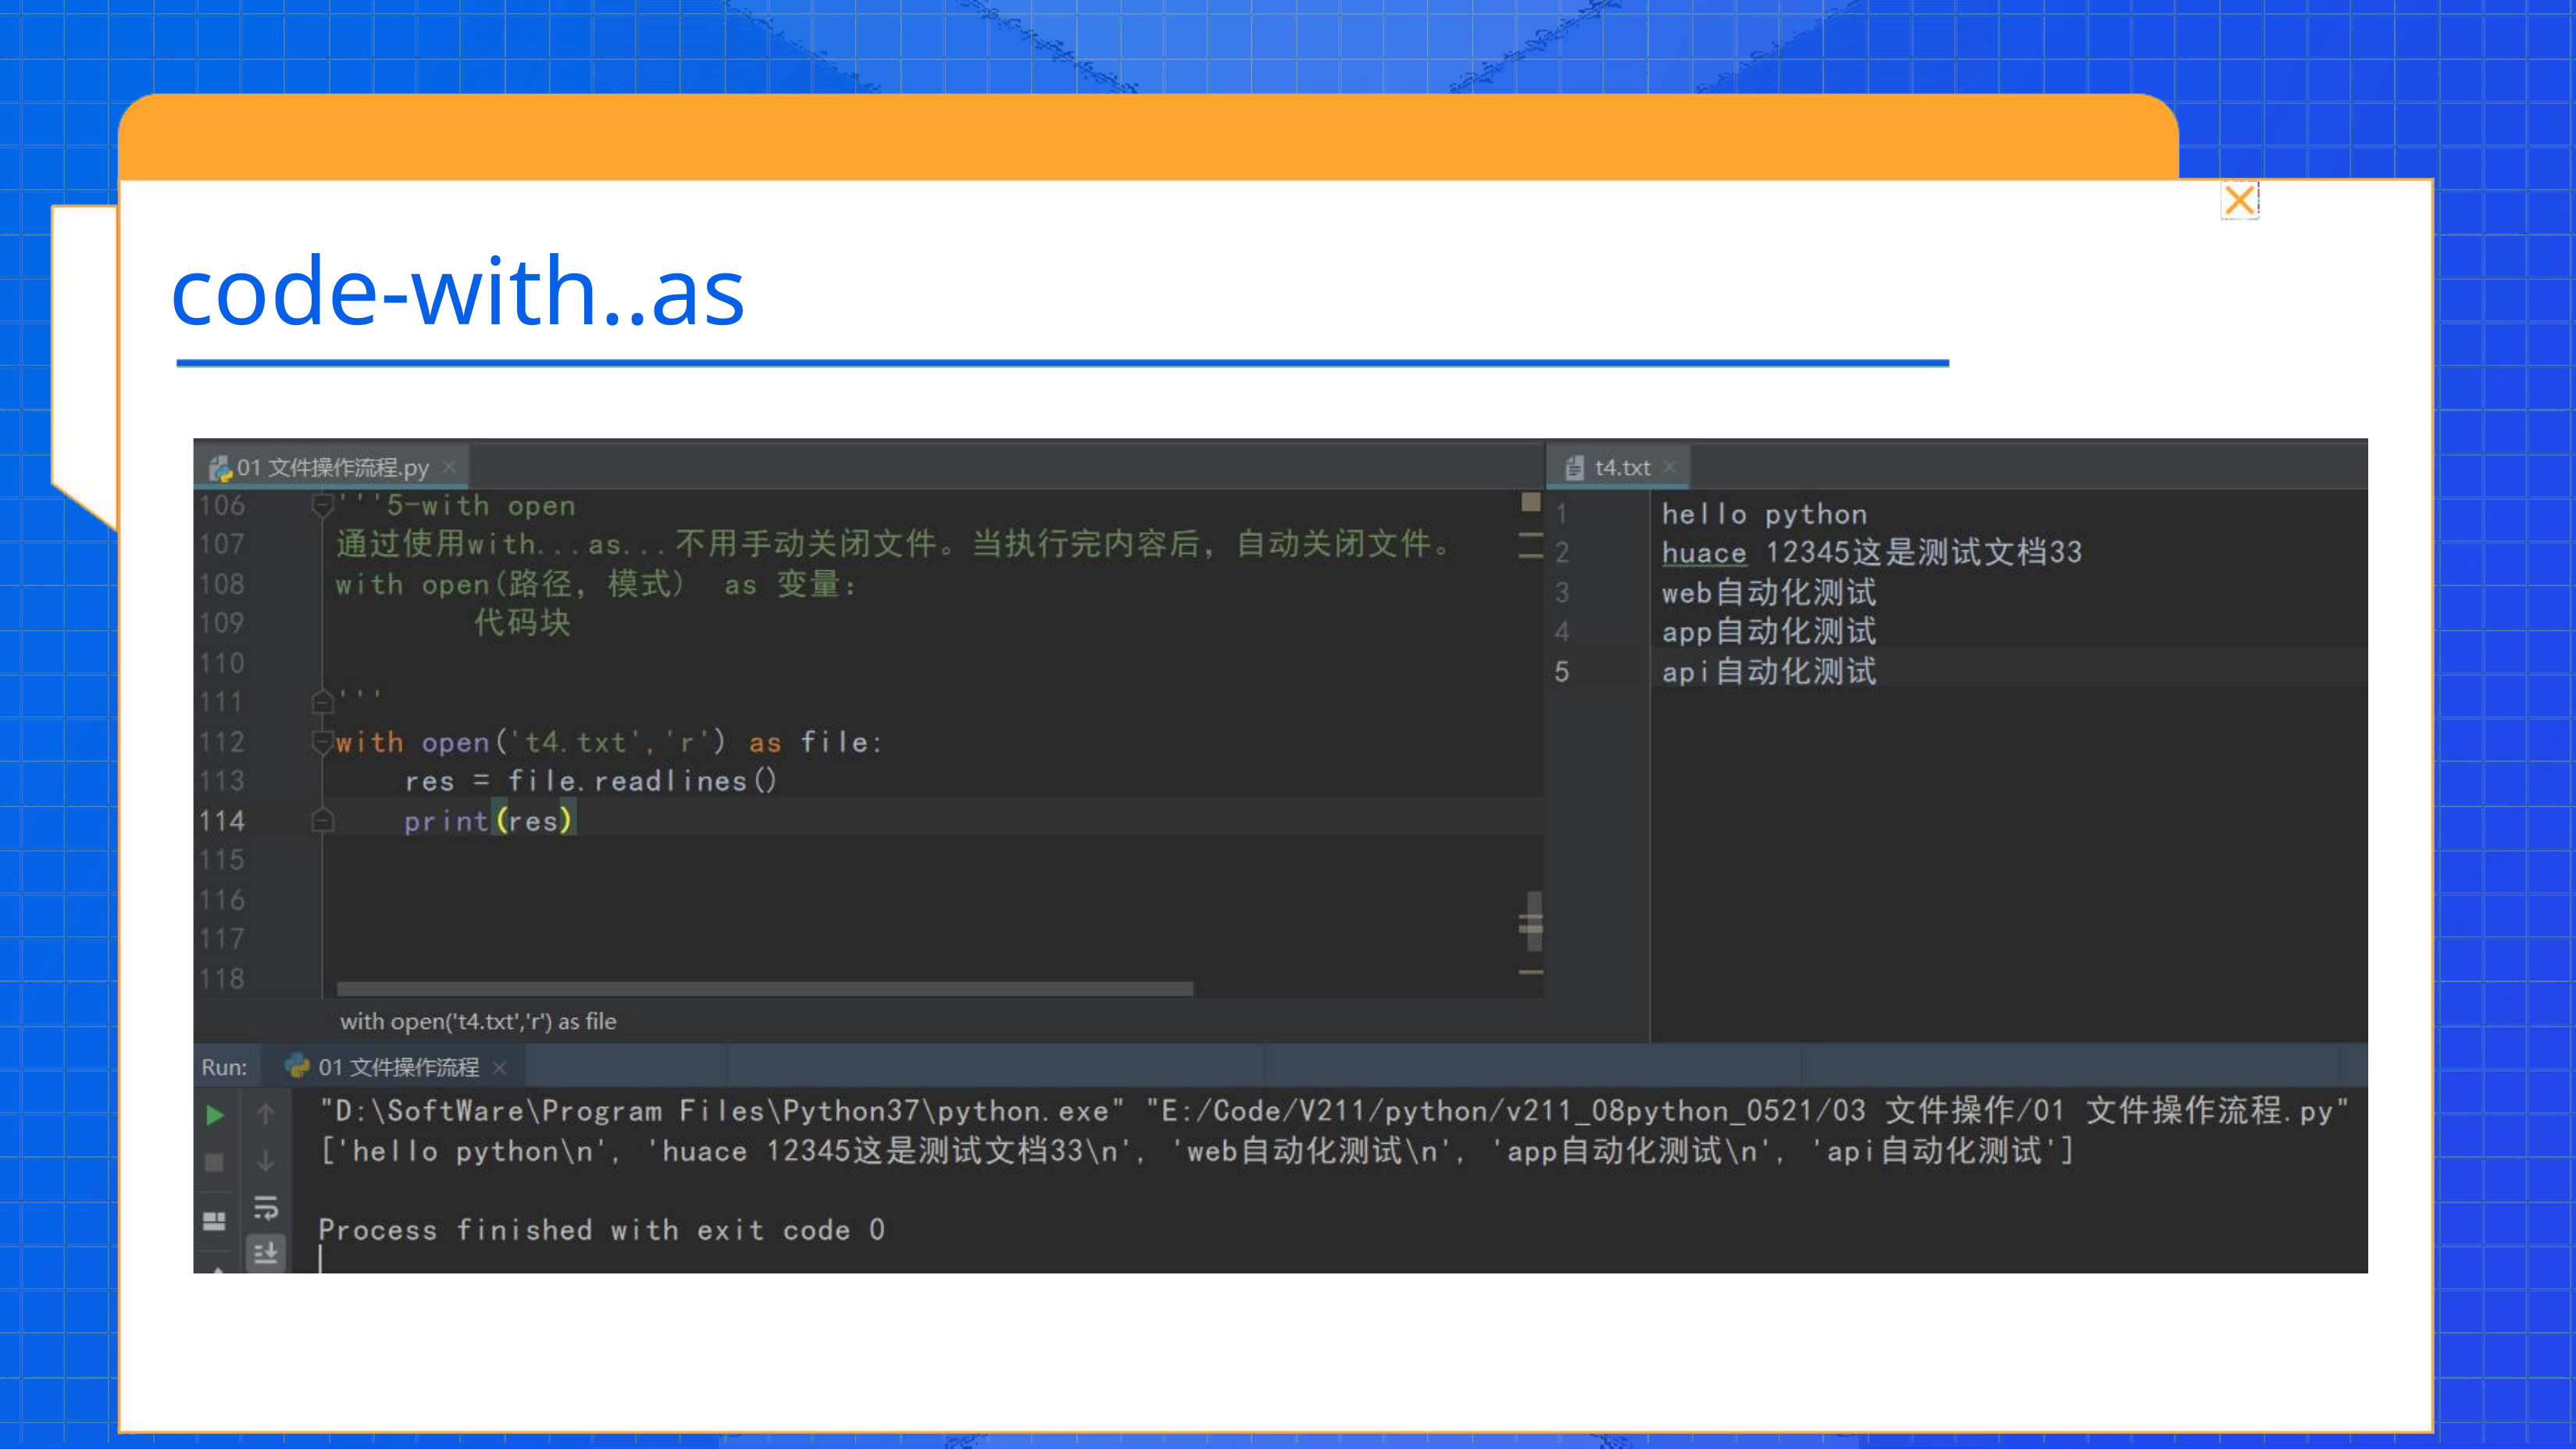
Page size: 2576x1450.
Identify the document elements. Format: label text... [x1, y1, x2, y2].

picture [0, 0, 2576, 1449]
text_box [193, 438, 2368, 1273]
title code-with..as [167, 229, 781, 473]
text_box [174, 358, 1951, 368]
